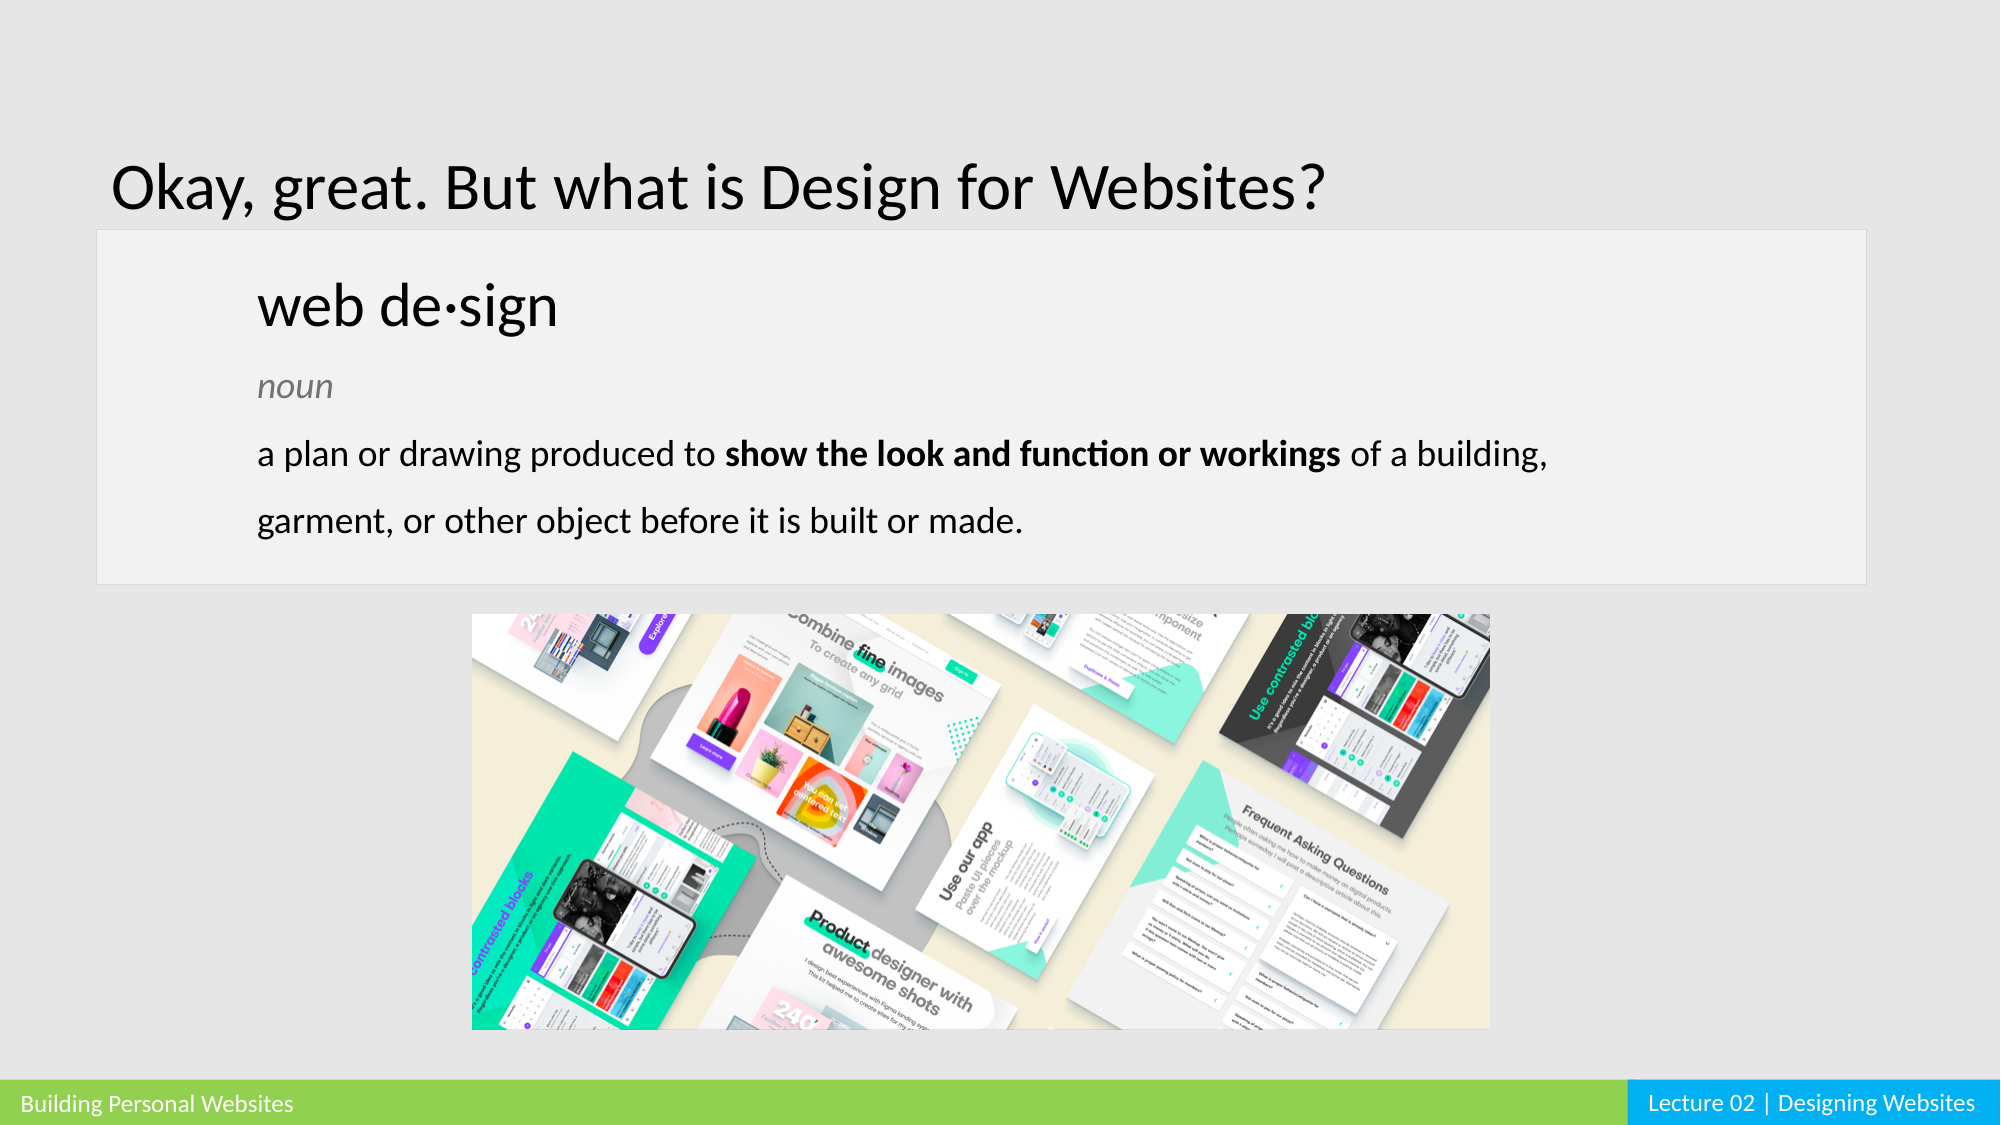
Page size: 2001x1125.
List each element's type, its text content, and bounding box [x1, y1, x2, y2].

text_box Okay, great. But what is Design for Websites? [96, 95, 1823, 230]
text_box Building Personal Websites [5, 1079, 446, 1125]
text_box web de·sign noun a plan or drawing produced to show the look and function or workings of a building, garment, or other object before it is built or made. [242, 219, 1628, 662]
picture [472, 614, 1490, 1030]
text_box [1628, 228, 1867, 585]
text_box [0, 1079, 5, 1125]
text_box Lecture 02 | Designing Websites [1633, 1079, 2000, 1124]
text_box [1627, 1079, 2000, 1125]
text_box [95, 228, 242, 585]
text_box [446, 1079, 1627, 1125]
